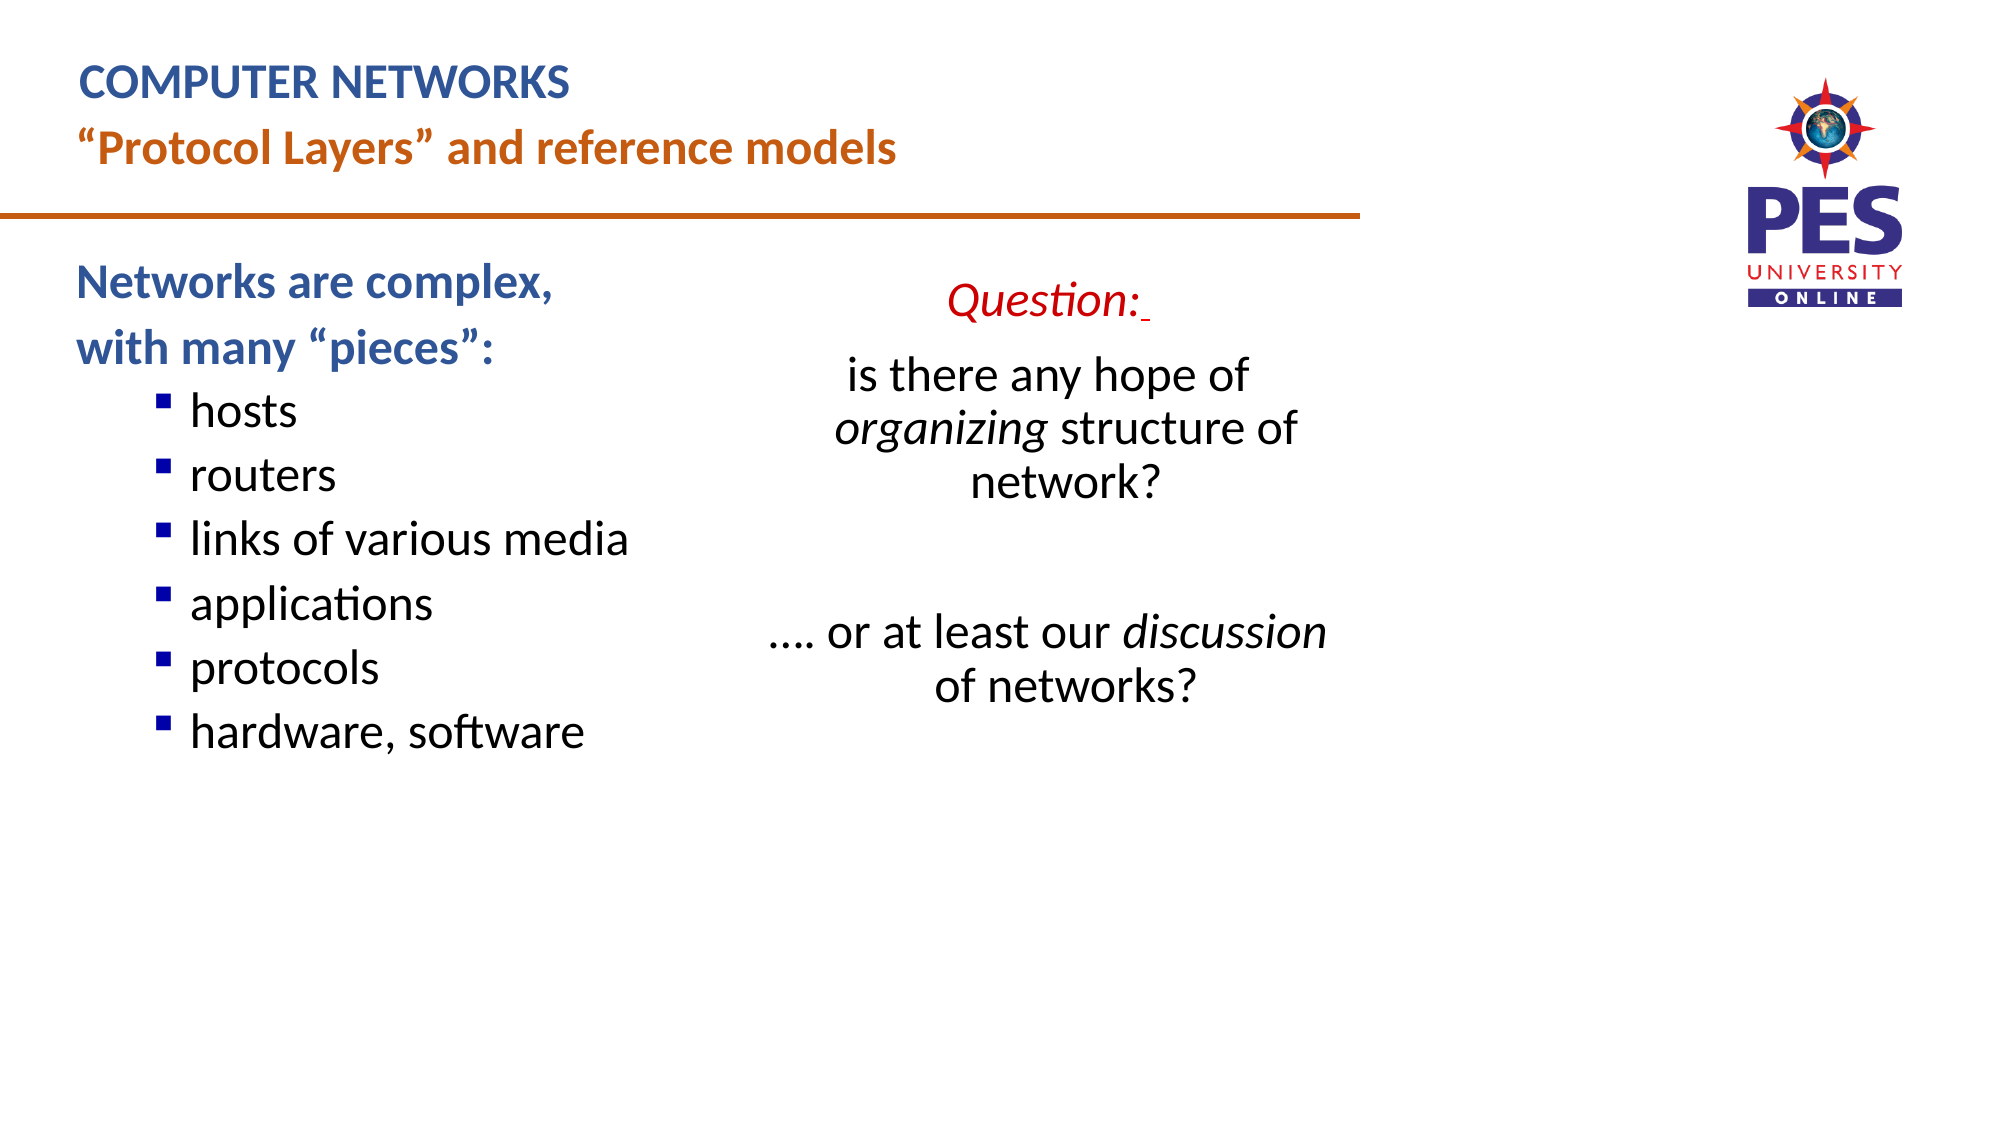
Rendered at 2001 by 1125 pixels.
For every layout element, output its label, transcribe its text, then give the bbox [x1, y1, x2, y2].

text_box Networks are complex, with many “pieces”: hosts routers links of various media applications protocols hardware, software [61, 255, 822, 1084]
text_box COMPUTER NETWORKS [64, 41, 1295, 106]
text_box Question: is there any hope of organizing structure of network? …. or at least our discussion of networks? [716, 265, 1359, 768]
picture [1748, 76, 1902, 307]
text_box “Protocol Layers” and reference models [60, 106, 1374, 182]
